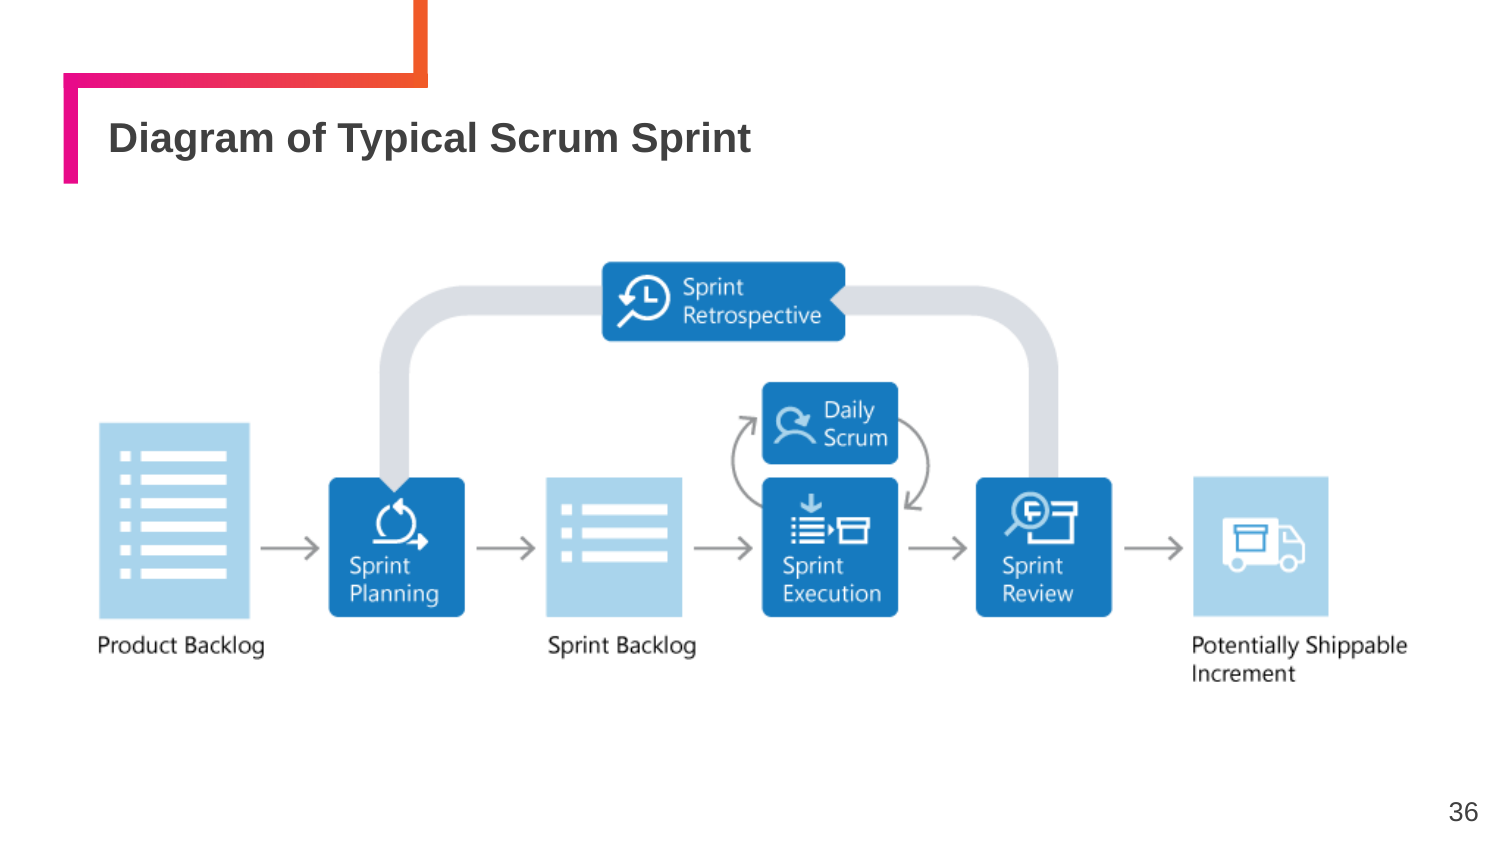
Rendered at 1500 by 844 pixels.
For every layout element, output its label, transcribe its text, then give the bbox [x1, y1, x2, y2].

slide_number 36 [1403, 779, 1494, 844]
picture [67, 230, 1433, 701]
title Diagram of Typical Scrum Sprint [100, 117, 1455, 169]
